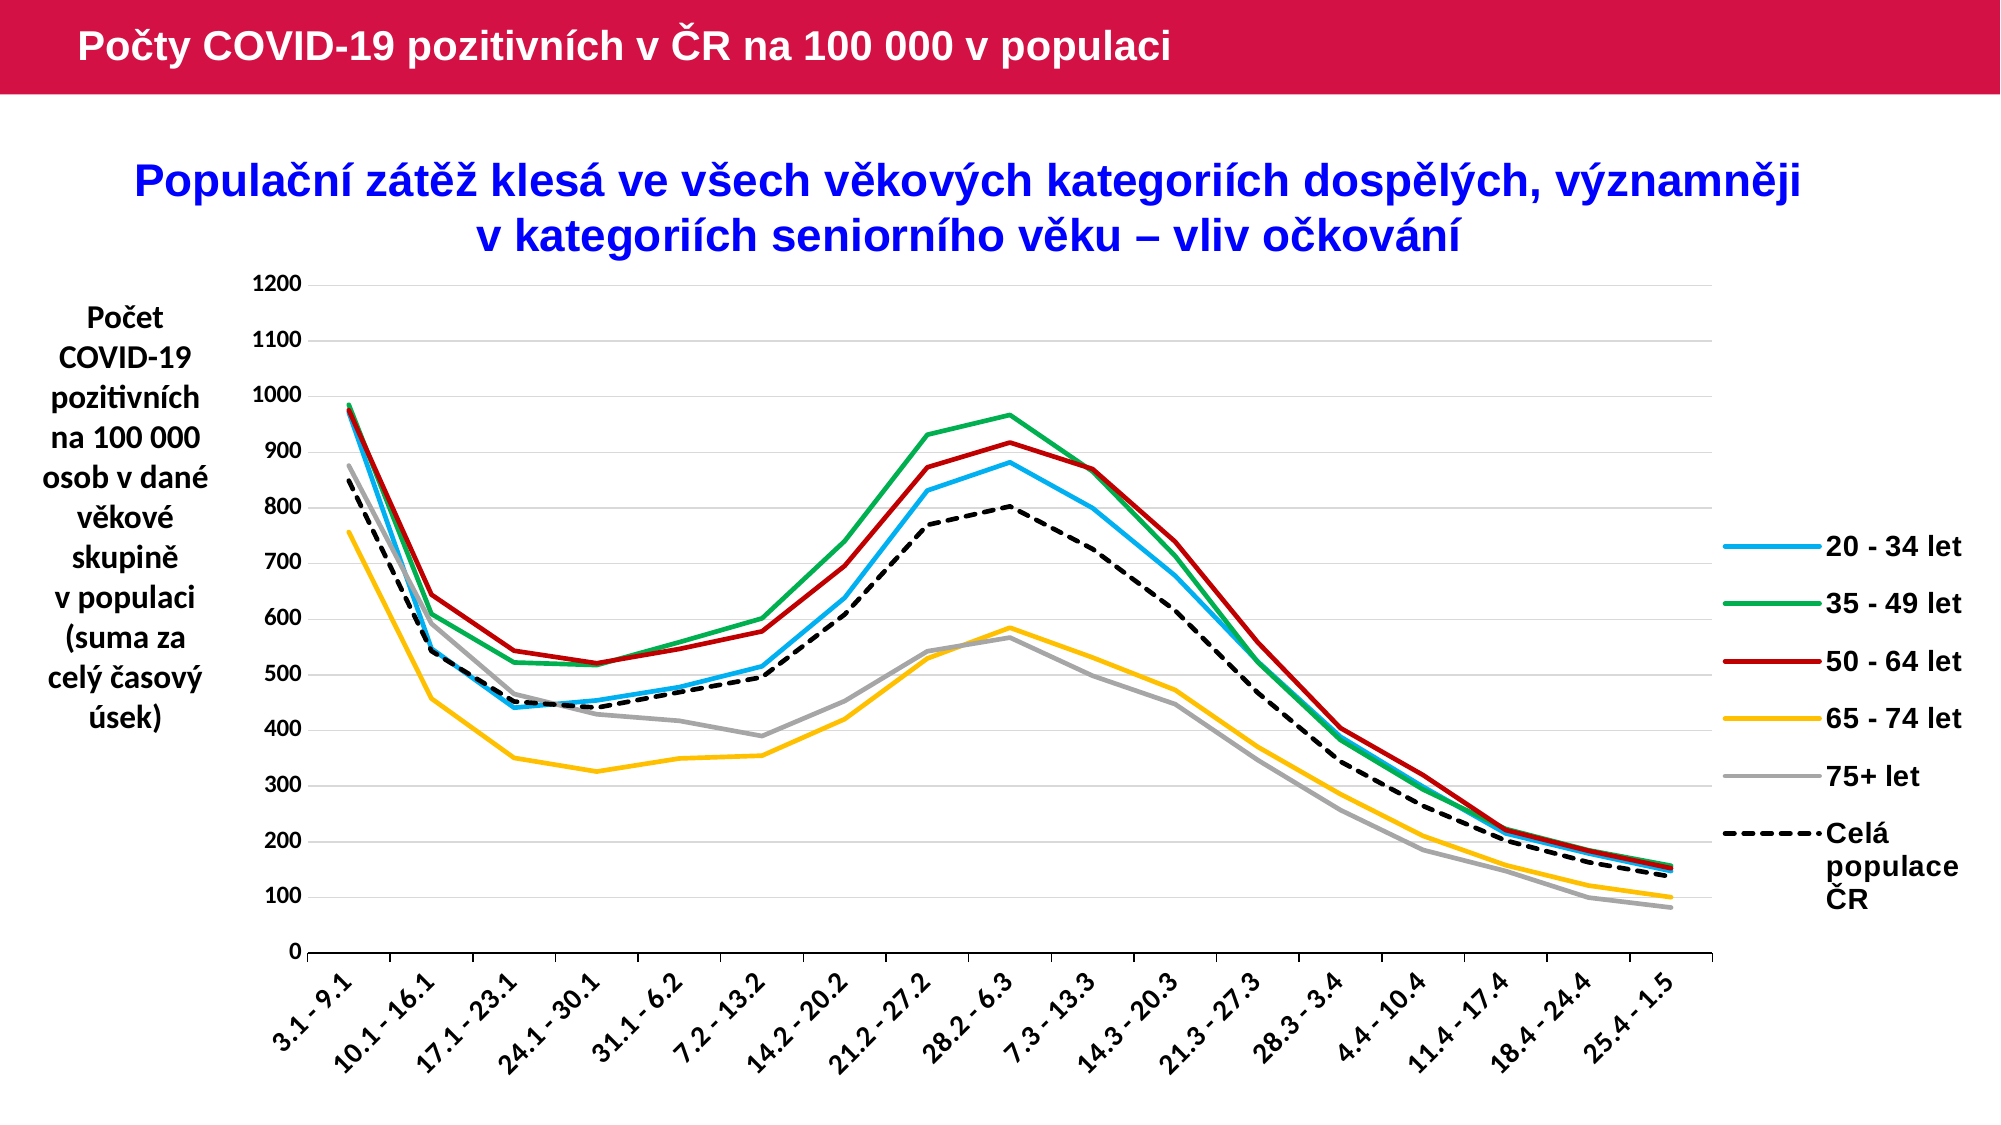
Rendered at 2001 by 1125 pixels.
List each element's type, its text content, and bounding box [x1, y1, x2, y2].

chart [228, 262, 1978, 1125]
text_box Populační zátěž klesá ve všech věkových kategoriích dospělých, významněji v kategoriích seniorního věku – vliv očkování [44, 143, 1906, 268]
title Počty COVID-19 pozitivních v ČR na 100 000 v populaci [62, 0, 1318, 95]
text_box Počet COVID-19 pozitivních na 100 000 osob v dané věkové skupině v populaci (suma za celý časový úsek) [22, 288, 228, 743]
